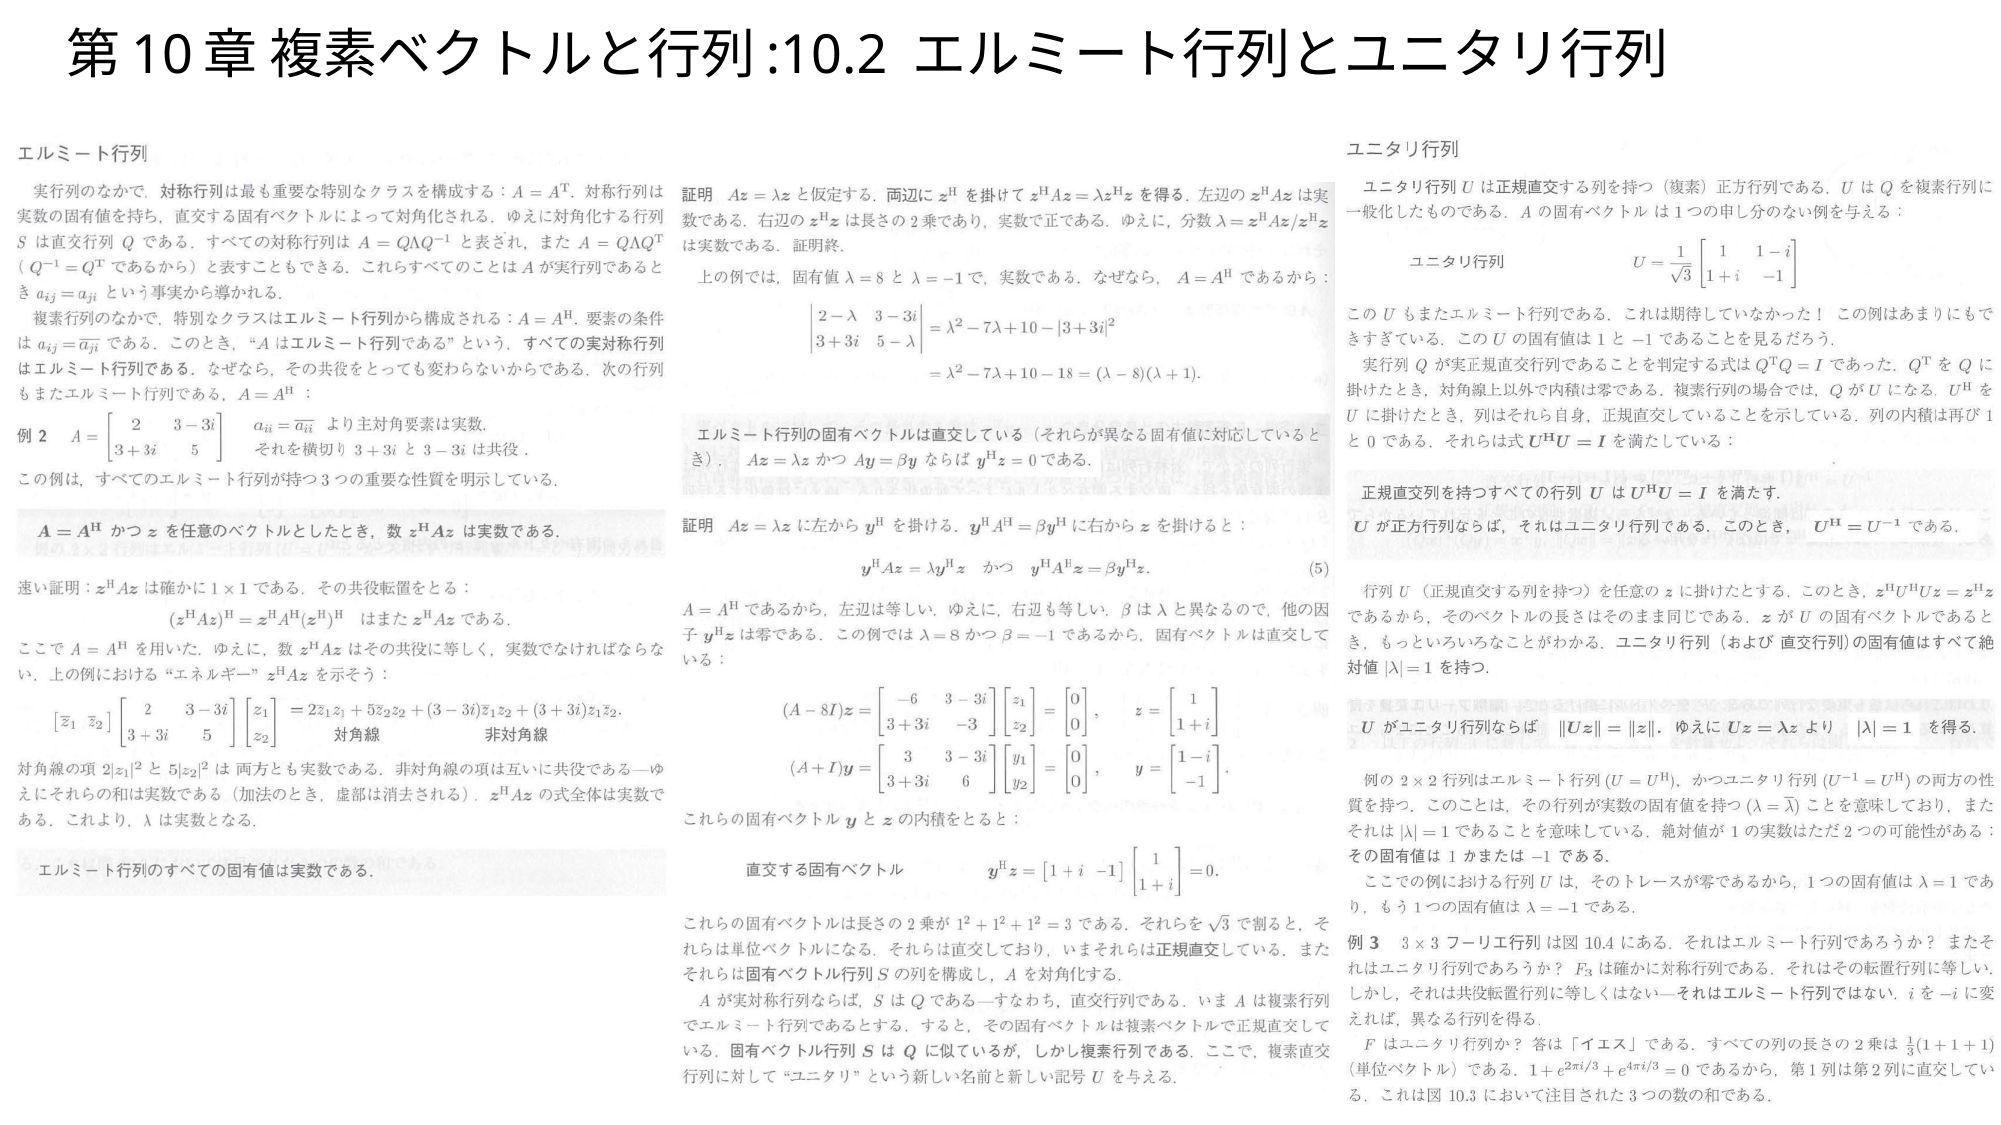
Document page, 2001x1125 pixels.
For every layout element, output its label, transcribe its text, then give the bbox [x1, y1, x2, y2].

text_box 第10章 複素ベクトルと行列:10.2 エルミート行列とユニタリ行列 [51, 0, 1924, 112]
picture [1342, 135, 2000, 1105]
picture [675, 182, 1335, 1090]
picture [14, 135, 673, 896]
